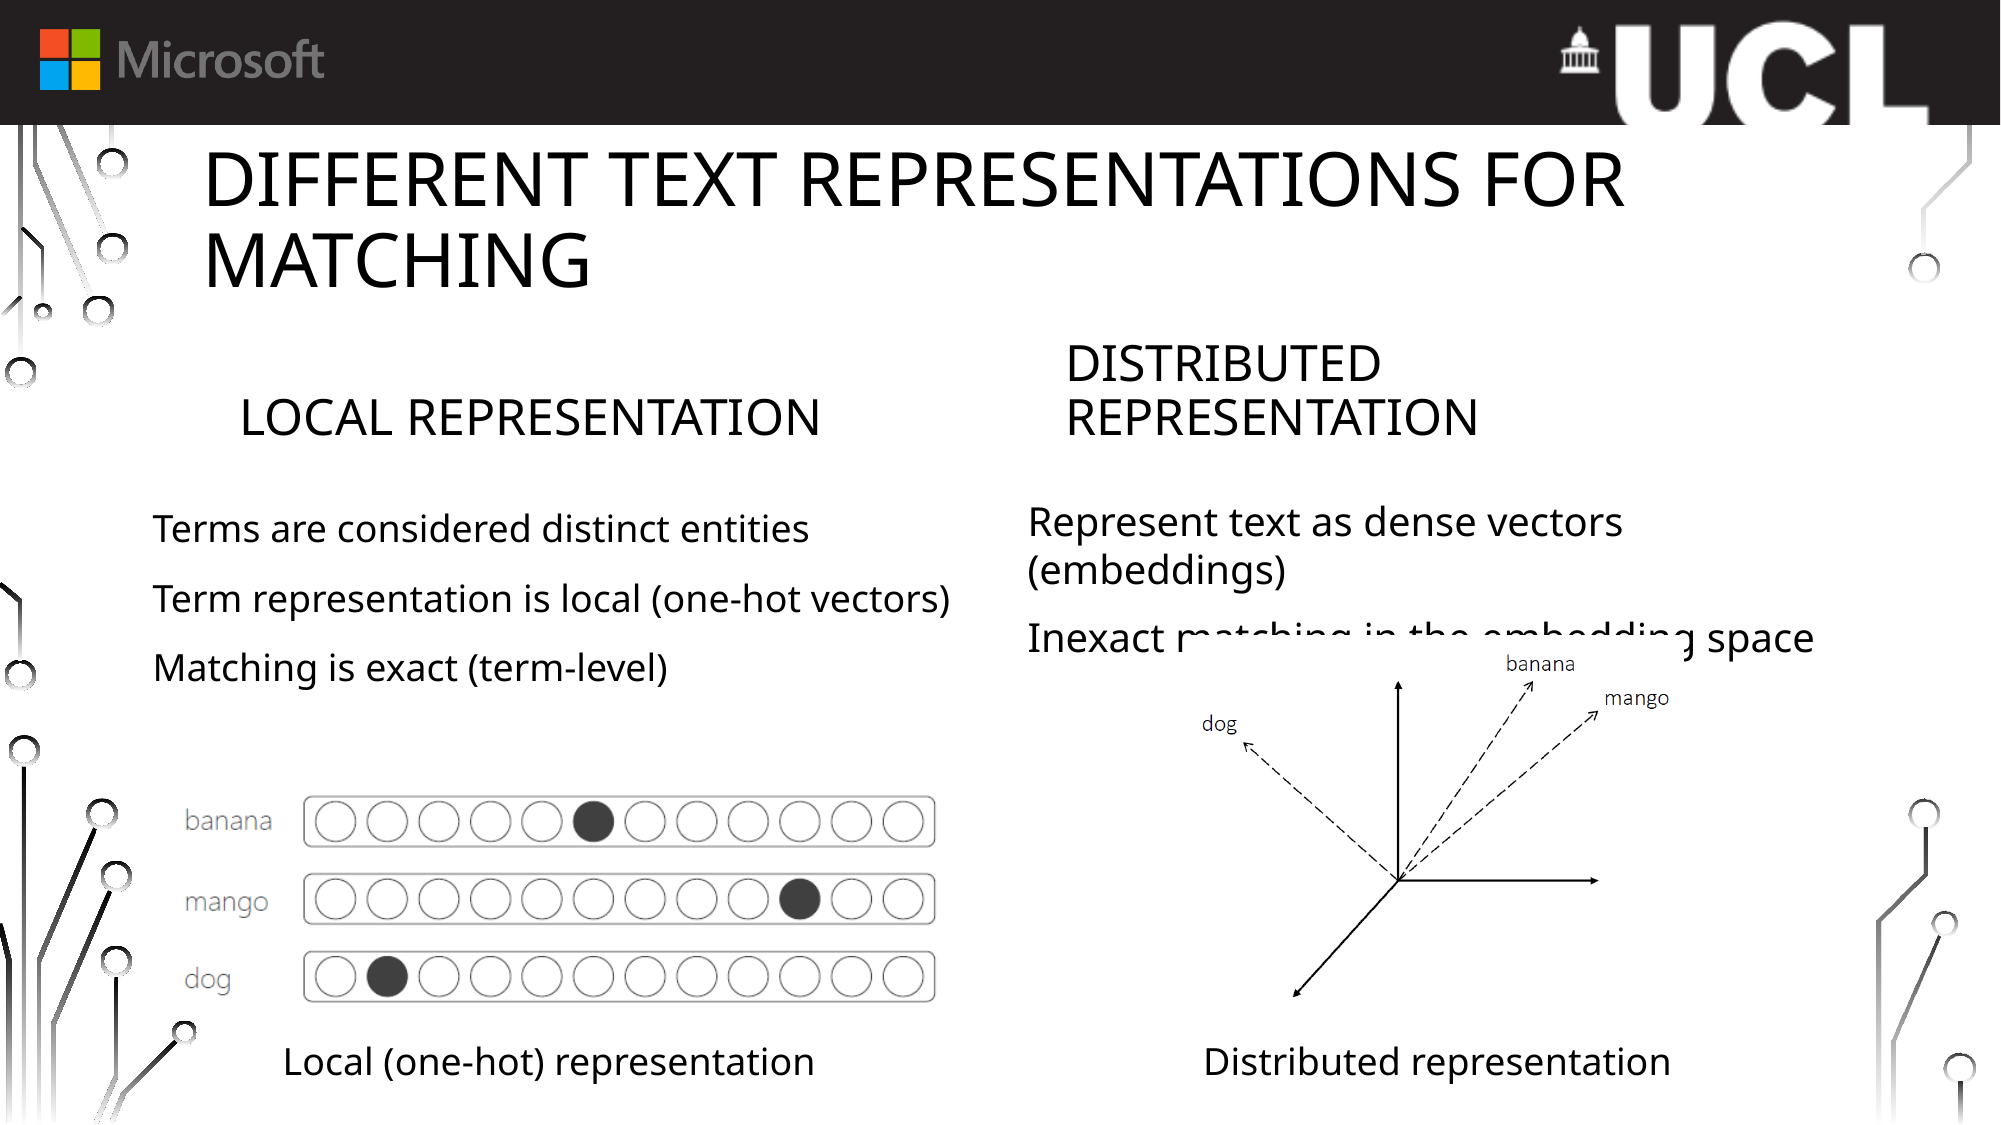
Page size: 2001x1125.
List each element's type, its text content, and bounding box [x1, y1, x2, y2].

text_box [1191, 635, 1684, 1092]
list Local representation [224, 319, 988, 455]
picture [0, 0, 363, 126]
list Terms are considered distinct entities Term representation is local (one-hot vectors) Matching is exact (term-level) [137, 488, 984, 712]
list Distributed representation [1050, 319, 1813, 455]
title Different text representations for matching [187, 101, 1813, 344]
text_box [168, 779, 953, 1092]
list Represent text as dense vectors (embeddings) Inexact matching in the embedding space [1012, 488, 1863, 712]
